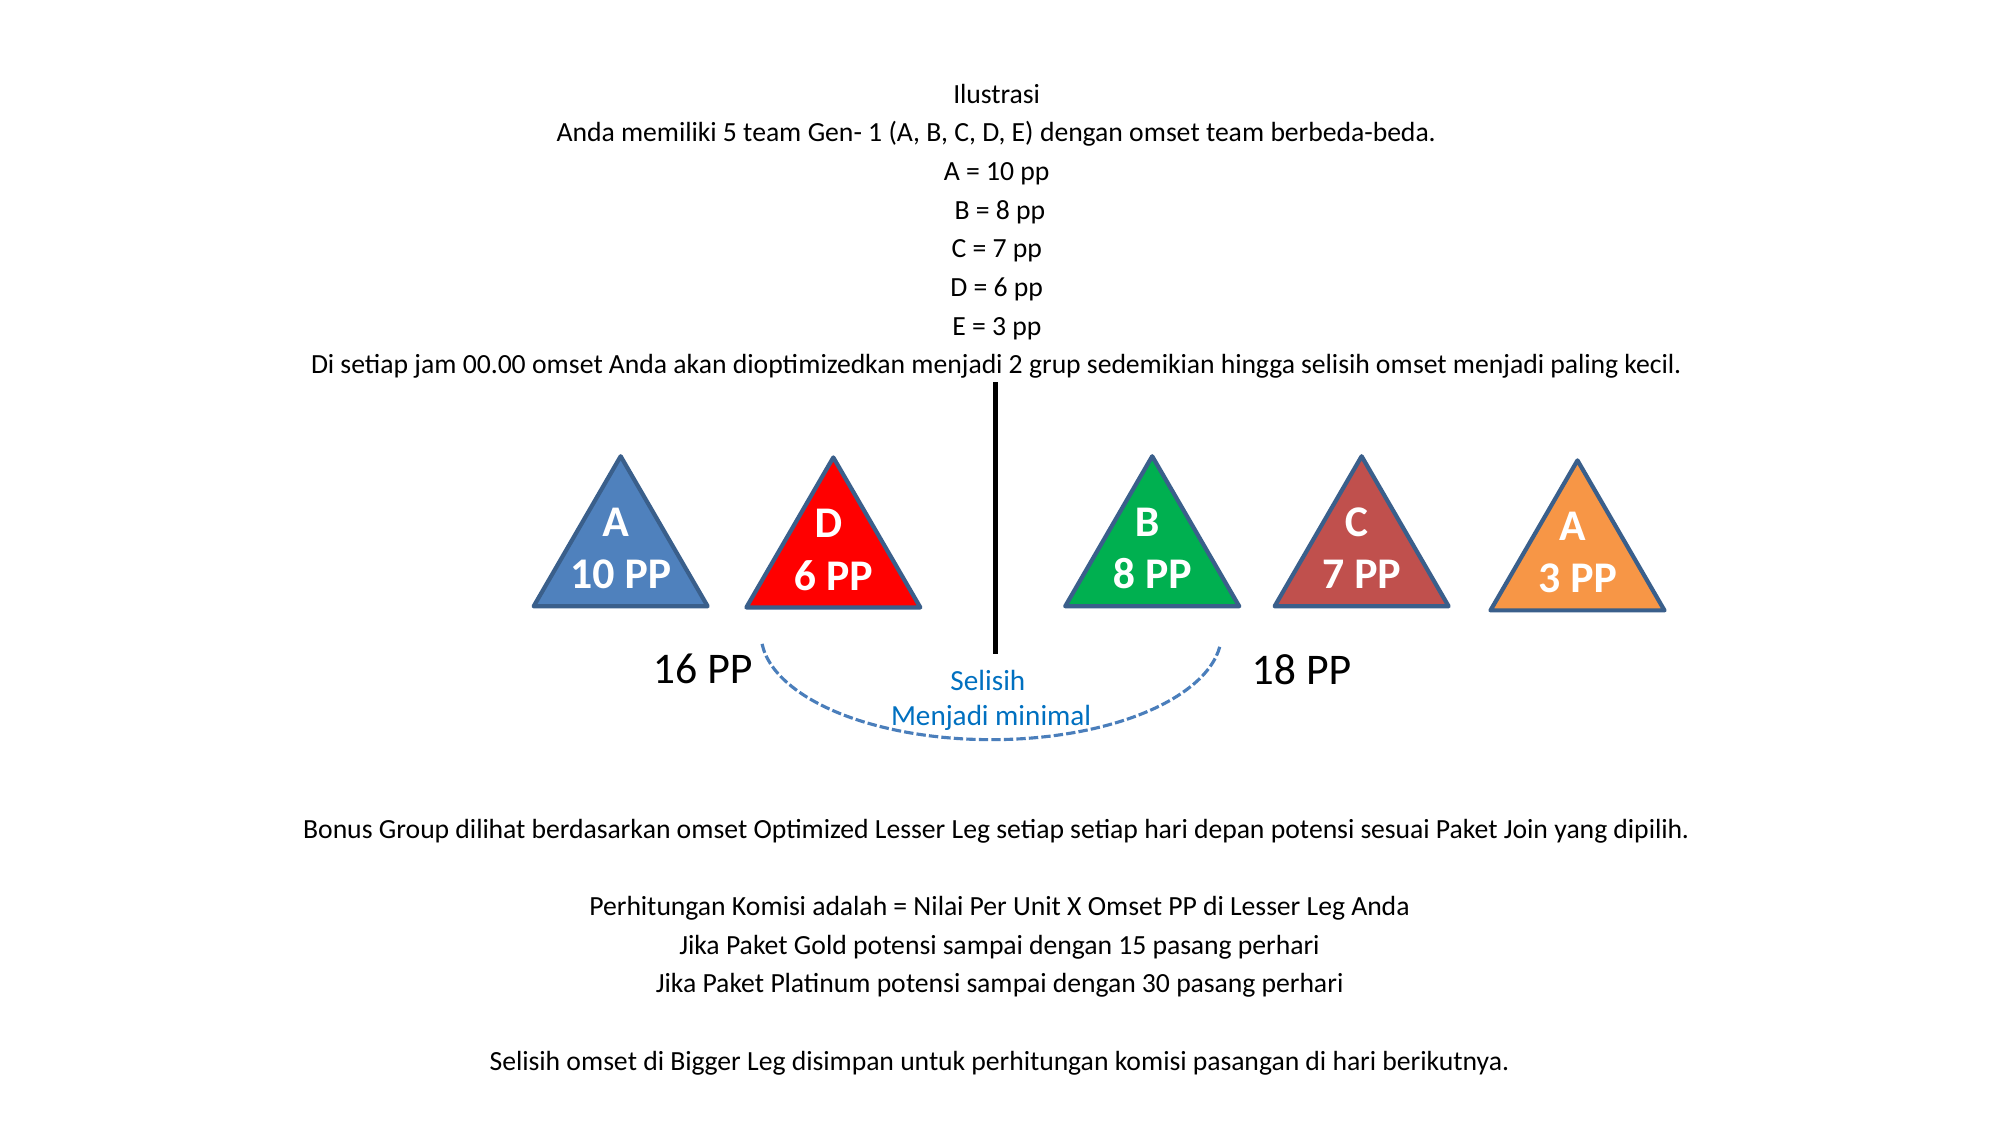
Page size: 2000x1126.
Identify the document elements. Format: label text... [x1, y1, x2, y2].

text_box [1558, 458, 1597, 489]
text_box [814, 455, 853, 486]
text_box C 7 PP [1307, 485, 1416, 605]
text_box [744, 547, 923, 610]
text_box [1063, 546, 1242, 609]
text_box A 3 PP [1523, 489, 1632, 609]
text_box [999, 633, 1221, 726]
text_box [1272, 545, 1451, 609]
text_box B 8 PP [1097, 485, 1207, 605]
text_box A 10 PP [555, 485, 686, 605]
text_box D 6 PP [778, 486, 888, 606]
text_box 18 PP [1236, 633, 1367, 701]
text_box [1488, 550, 1667, 613]
text_box [1133, 454, 1172, 485]
text_box [768, 633, 991, 727]
text_box 16 PP [638, 631, 768, 700]
text_box [1342, 454, 1381, 485]
text_box [531, 564, 710, 609]
text_box [601, 454, 640, 485]
text_box Selisih Menjadi minimal [876, 653, 1107, 739]
list Ilustrasi Anda memiliki 5 team Gen- 1 (A, B, C, D, E) dengan omset team berbeda-beda. A = 10 pp B = 8 pp C = 7 pp D = 6 pp E = 3 pp Di setiap jam 00.00 omset Anda akan dioptimizedkan menjadi 2 grup sedemikian hingga selisih omset menjadi paling kecil. Bonus Group dilihat berdasarkan omset Optimized Lesser Leg setiap setiap hari depan potensi sesuai Paket Join yang dipilih. Perhitungan Komisi adalah = Nilai Per Unit X Omset PP di Lesser Leg Anda Jika Paket Gold potensi sampai dengan 15 pasang perhari Jika Paket Platinum potensi sampai dengan 30 pasang perhari Selisih omset di Bigger Leg disimpan untuk perhitungan komisi pasangan di hari berikutnya. [99, 66, 1900, 1106]
